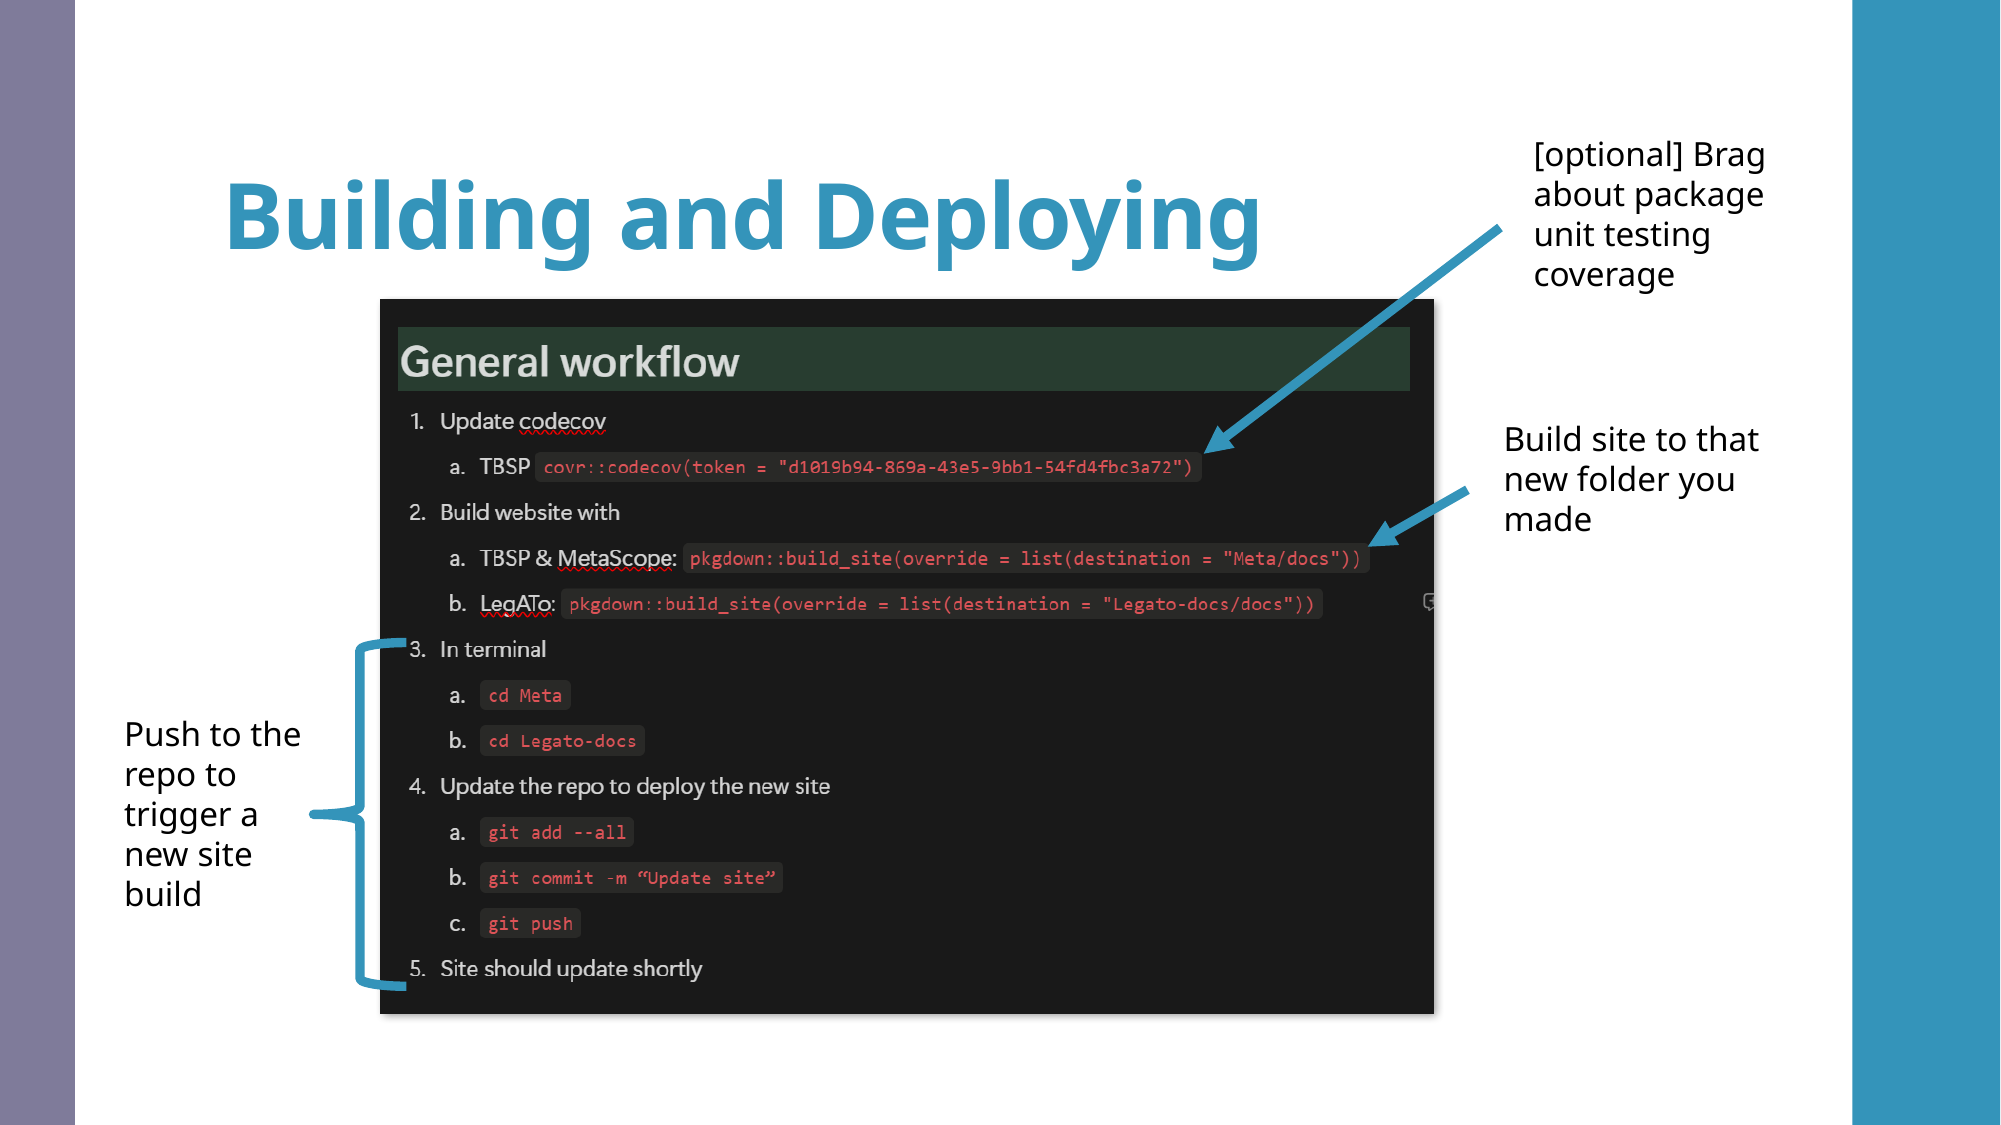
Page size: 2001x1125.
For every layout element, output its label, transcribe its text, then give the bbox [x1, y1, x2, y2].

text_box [1367, 489, 1468, 547]
picture [380, 299, 1434, 1015]
text_box [325, 644, 373, 985]
title Building and Deploying [206, 48, 1797, 278]
text_box Push to the repo to trigger a new site build [109, 705, 325, 921]
text_box [optional] Brag about package unit testing coverage [1518, 125, 1837, 301]
text_box Build site to that new folder you made [1488, 410, 1807, 545]
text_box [1203, 227, 1501, 454]
